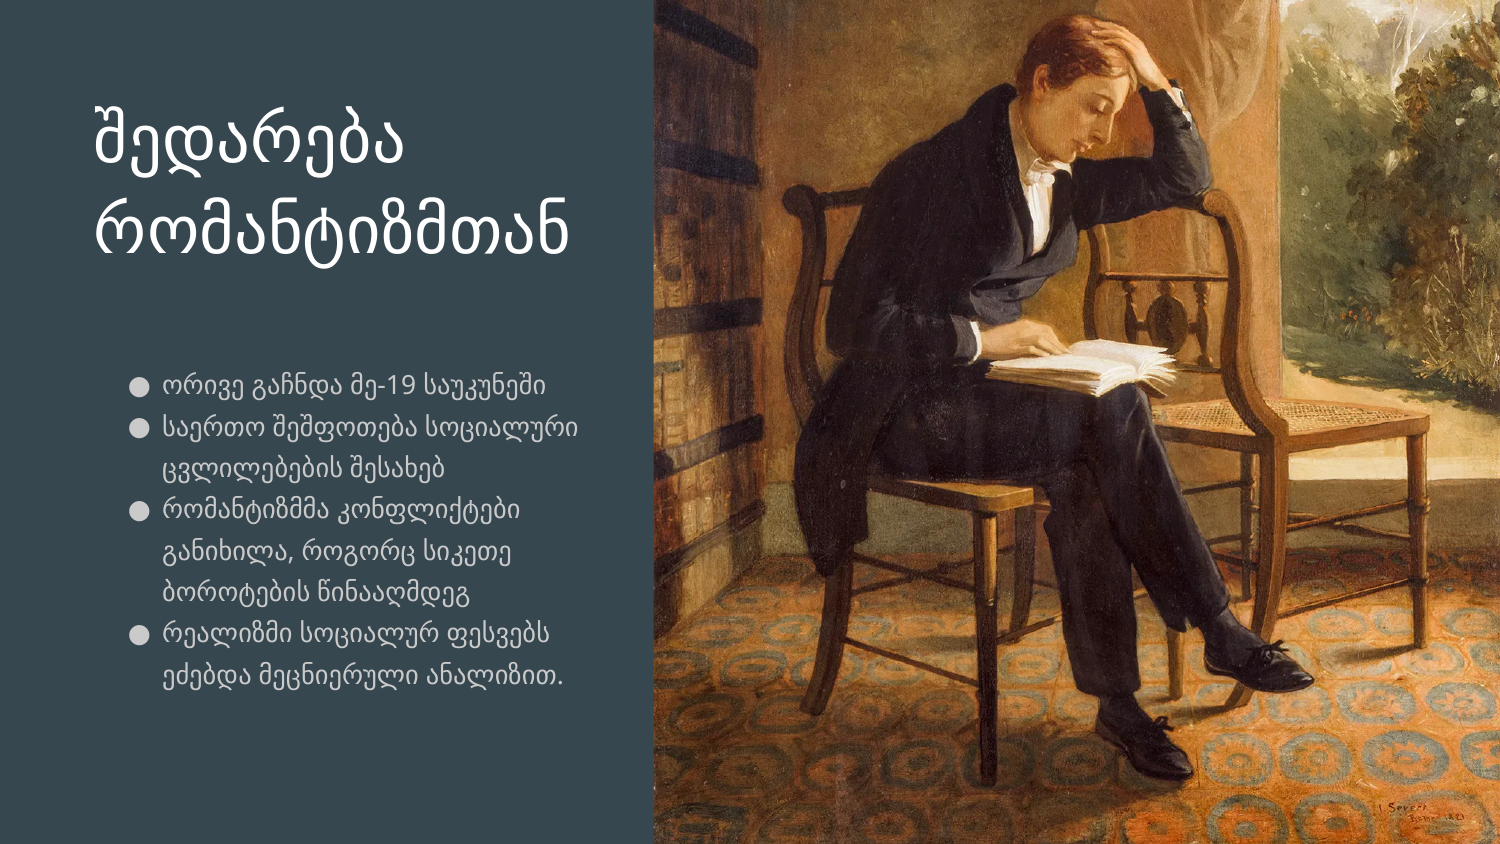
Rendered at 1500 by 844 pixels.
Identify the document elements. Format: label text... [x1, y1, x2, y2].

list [653, 0, 1500, 844]
title შედარება რომანტიზმთან [78, 40, 617, 281]
list ორივე გაჩნდა მე-19 საუკუნეში საერთო შეშფოთება სოციალური ცვლილებების შესახებ რომანტიზმმა კონფლიქტები განიხილა, როგორც სიკეთე ბოროტების წინააღმდეგ რეალიზმი სოციალურ ფესვებს ეძებდა მეცნიერული ანალიზით. [78, 353, 601, 762]
